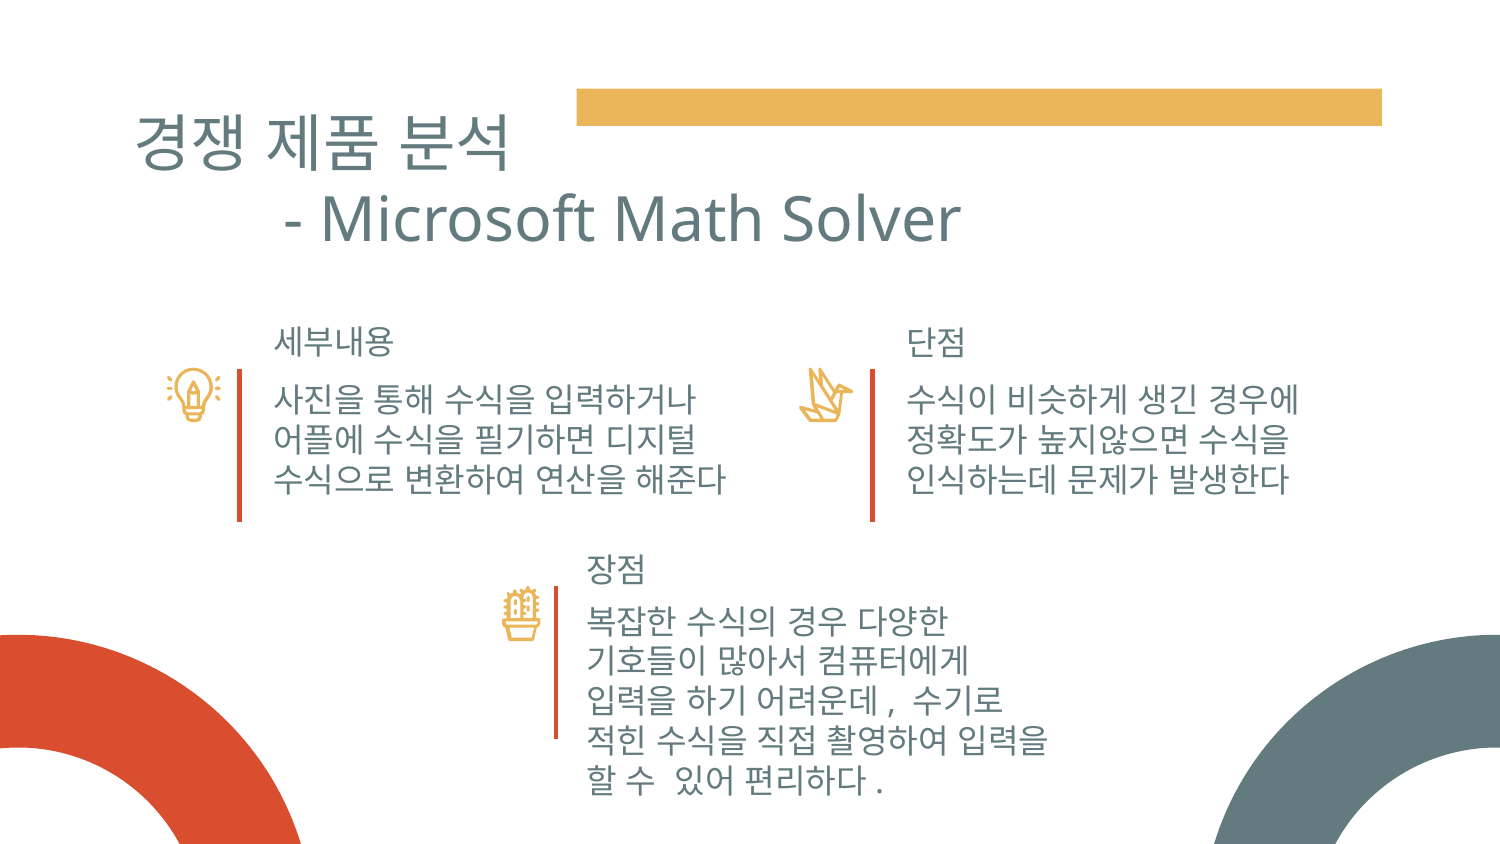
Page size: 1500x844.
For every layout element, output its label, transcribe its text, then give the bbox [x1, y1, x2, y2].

text_box [870, 368, 875, 523]
subtitle 복잡한 수식의 경우 다양한 기호들이 많아서 컴퓨터에게 입력을 하기 어려운데, 수기로 적힌 수식을 직접 촬영하여 입력을 할 수 있어 편리하다. [571, 585, 1082, 766]
text_box 세부내용 [258, 306, 432, 368]
subtitle 사진을 통해 수식을 입력하거나 어플에 수식을 필기하면 디지털 수식으로 변환하여 연산을 해준다 [258, 364, 799, 523]
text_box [166, 367, 222, 423]
text_box [799, 367, 854, 423]
text_box [553, 585, 559, 740]
text_box [237, 368, 242, 523]
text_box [501, 585, 542, 642]
title 경쟁 제품 분석 - Microsoft Math Solver [118, 88, 1031, 183]
subtitle 수식이 비슷하게 생긴 경우에 정확도가 높지않으면 수식을 인식하는데 문제가 발생한다 [891, 363, 1350, 544]
text_box 단점 [891, 306, 1065, 369]
text_box 장점 [571, 534, 745, 596]
